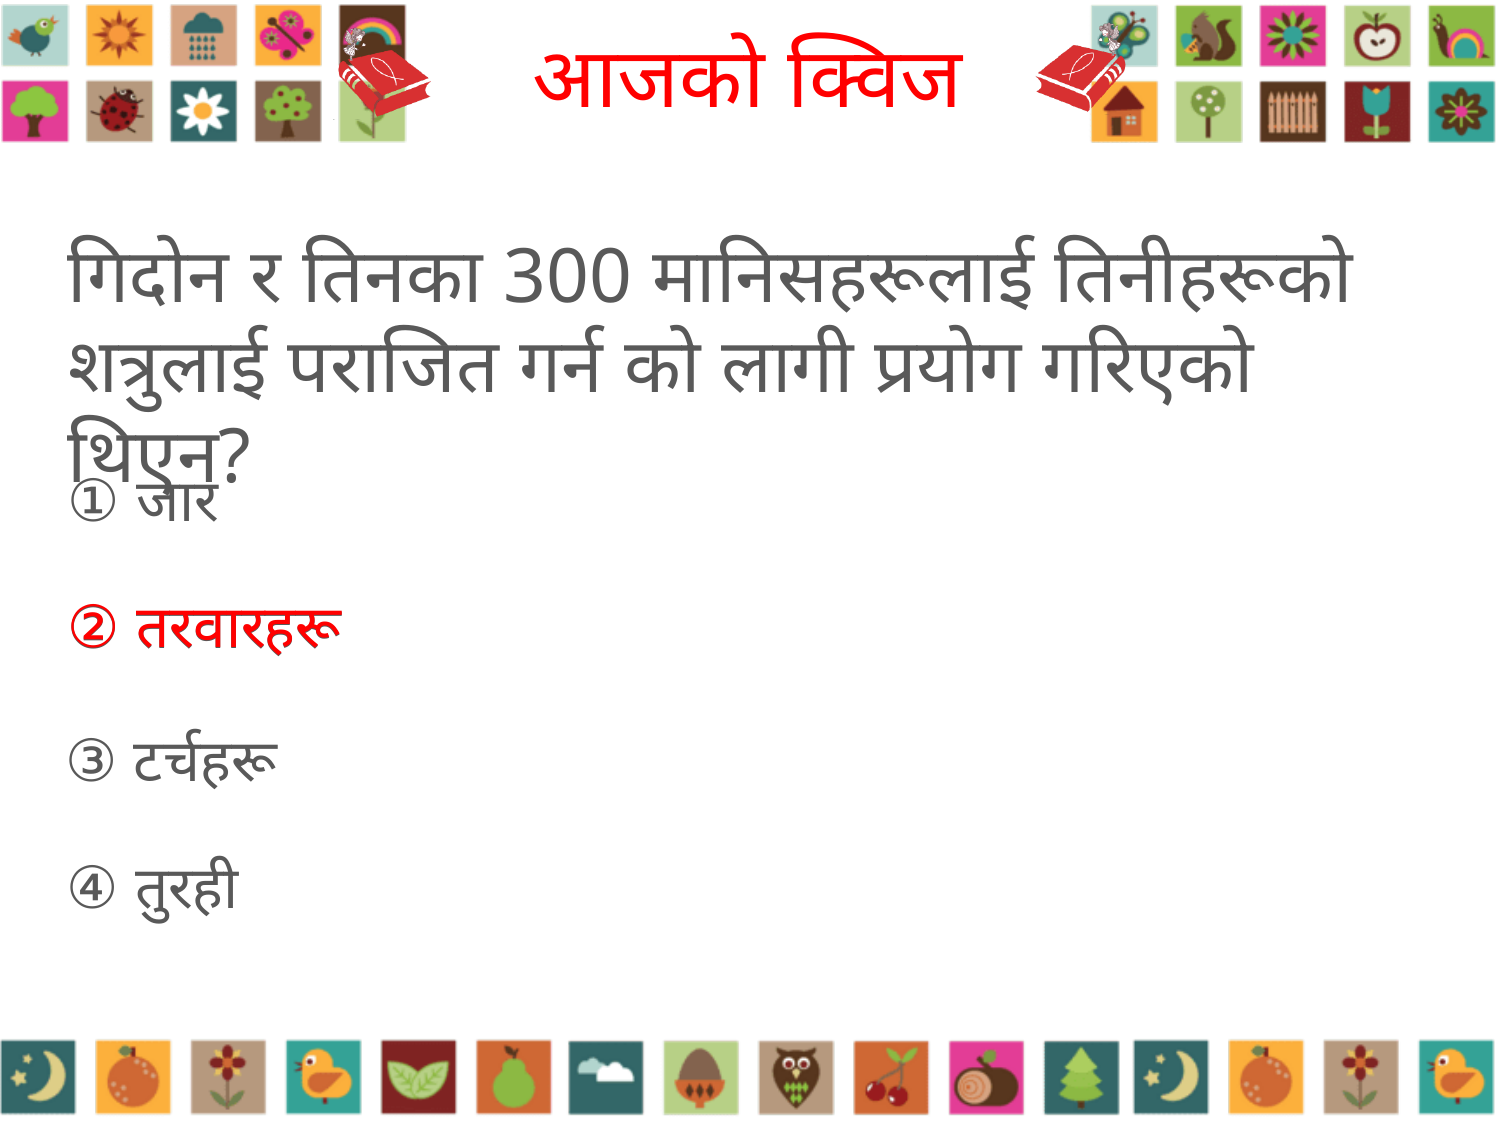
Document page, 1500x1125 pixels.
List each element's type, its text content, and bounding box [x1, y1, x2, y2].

text_box आजको क्विज [425, 16, 1078, 131]
text_box ② तरवारहरू [53, 581, 1483, 667]
text_box ③ टर्चहरू [50, 716, 1480, 801]
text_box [0, 1028, 1500, 1118]
picture [0, 3, 463, 150]
text_box ① जार [53, 456, 1436, 541]
text_box ④ तुरही [51, 842, 1482, 928]
text_box गिदोन र तिनका 300 मानिसहरूलाई तिनीहरूको शत्रुलाई पराजित गर्न को लागी प्रयोग गरिएको थिएन? [53, 219, 1436, 456]
picture [1003, 3, 1500, 150]
